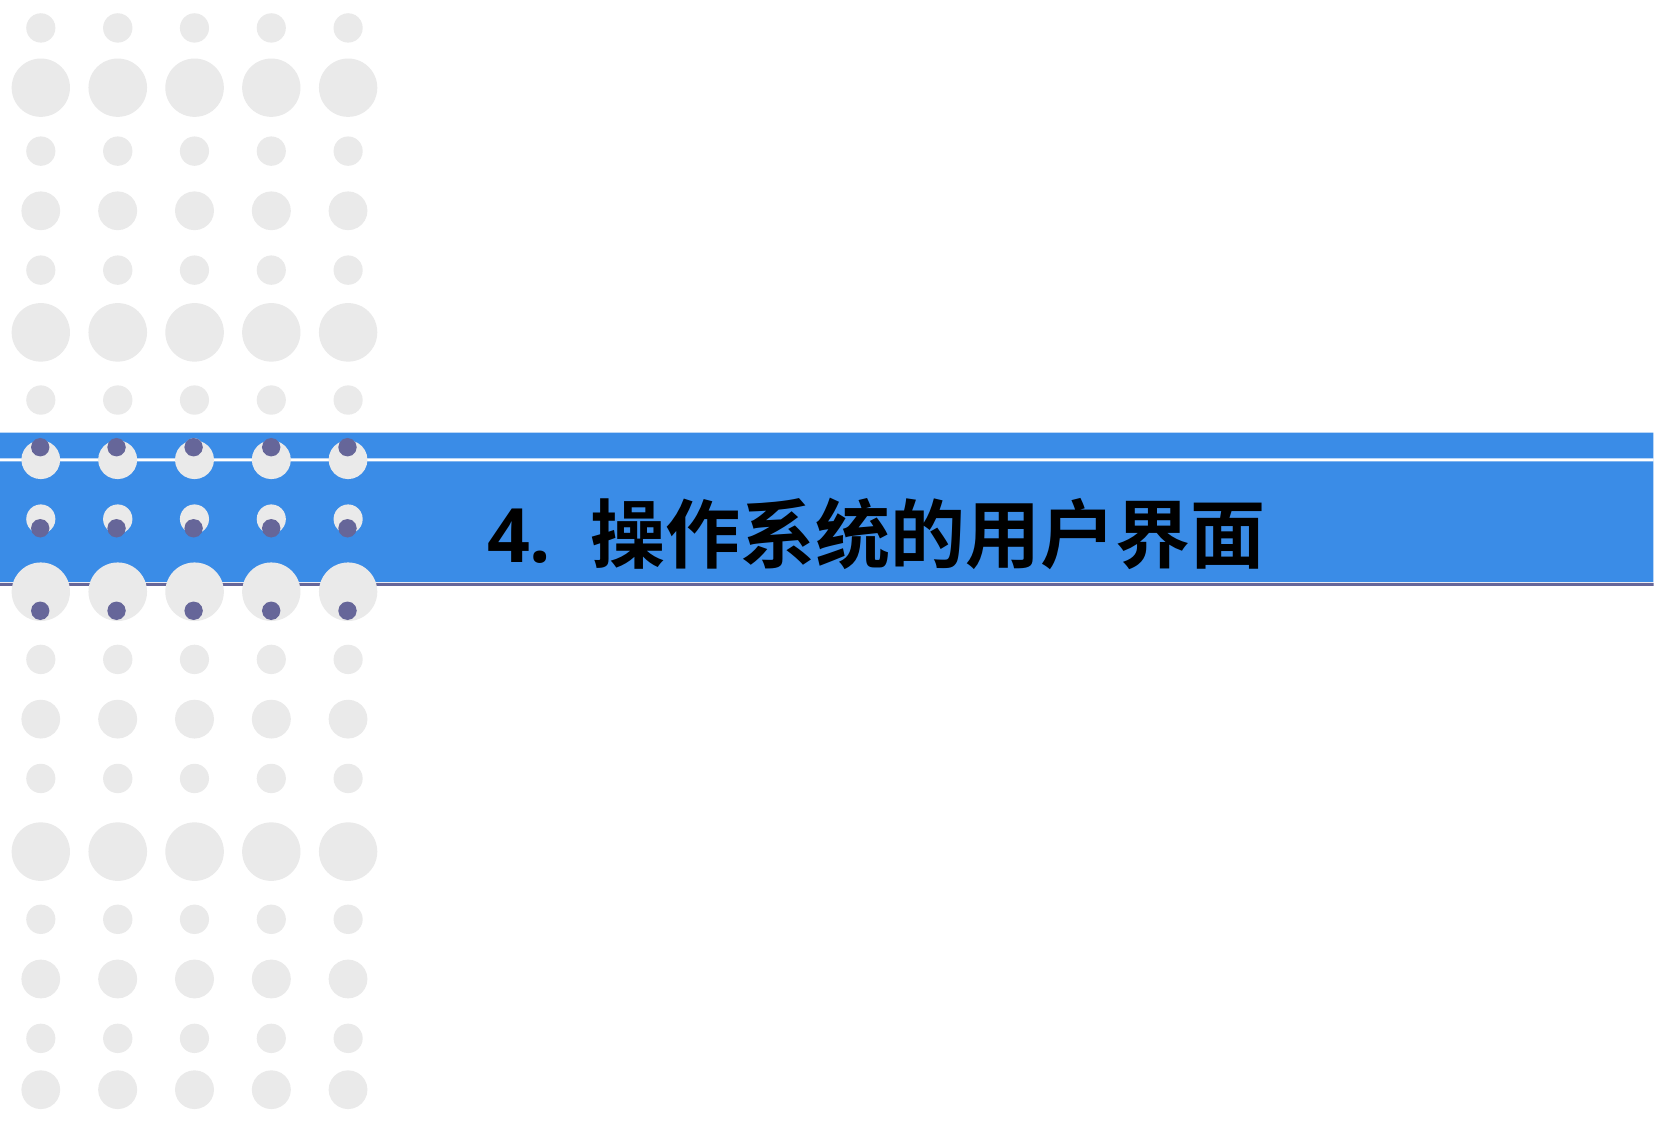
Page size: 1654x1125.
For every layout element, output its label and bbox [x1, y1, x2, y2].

text_box [383, 432, 1654, 583]
text_box [0, 432, 6, 583]
text_box [11, 12, 378, 1110]
